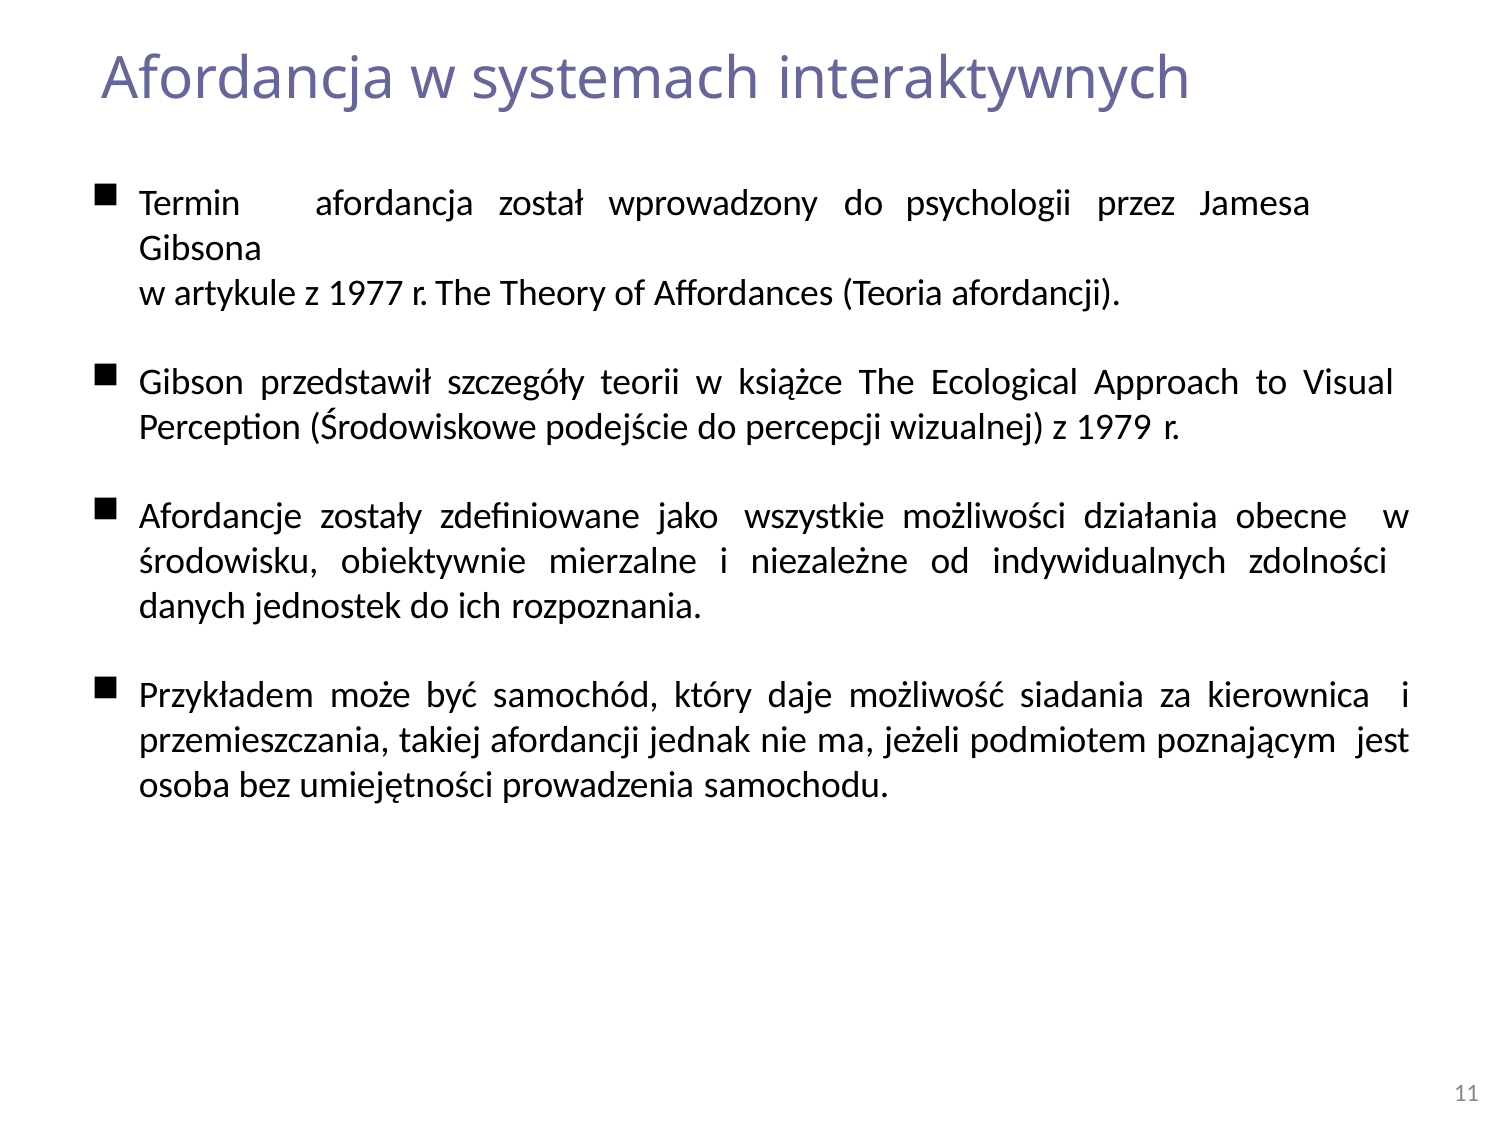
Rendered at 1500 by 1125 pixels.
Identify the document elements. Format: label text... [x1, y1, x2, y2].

slide_number 11 [1447, 1081, 1486, 1125]
title Afordancja w systemach interaktywnych [99, 38, 1404, 228]
text_box Termin afordancja został wprowadzony do psychologii przez Jamesa Gibsona w artykule z 1977 r. The Theory of Affordances (Teoria afordancji). Gibson przedstawił szczegóły teorii w książce The Ecological Approach to Visual Perception (Środowiskowe podejście do percepcji wizualnej) z 1979 r. Afordancje zostały zdefiniowane jako wszystkie możliwości działania obecne w środowisku, obiektywnie mierzalne i niezależne od indywidualnych zdolności danych jednostek do ich rozpoznania. Przykładem może być samochód, który daje możliwość siadania za kierownica i przemieszczania, takiej afordancji jednak nie ma, jeżeli podmiotem poznającym jest osoba bez umiejętności prowadzenia samochodu. [89, 175, 1411, 806]
